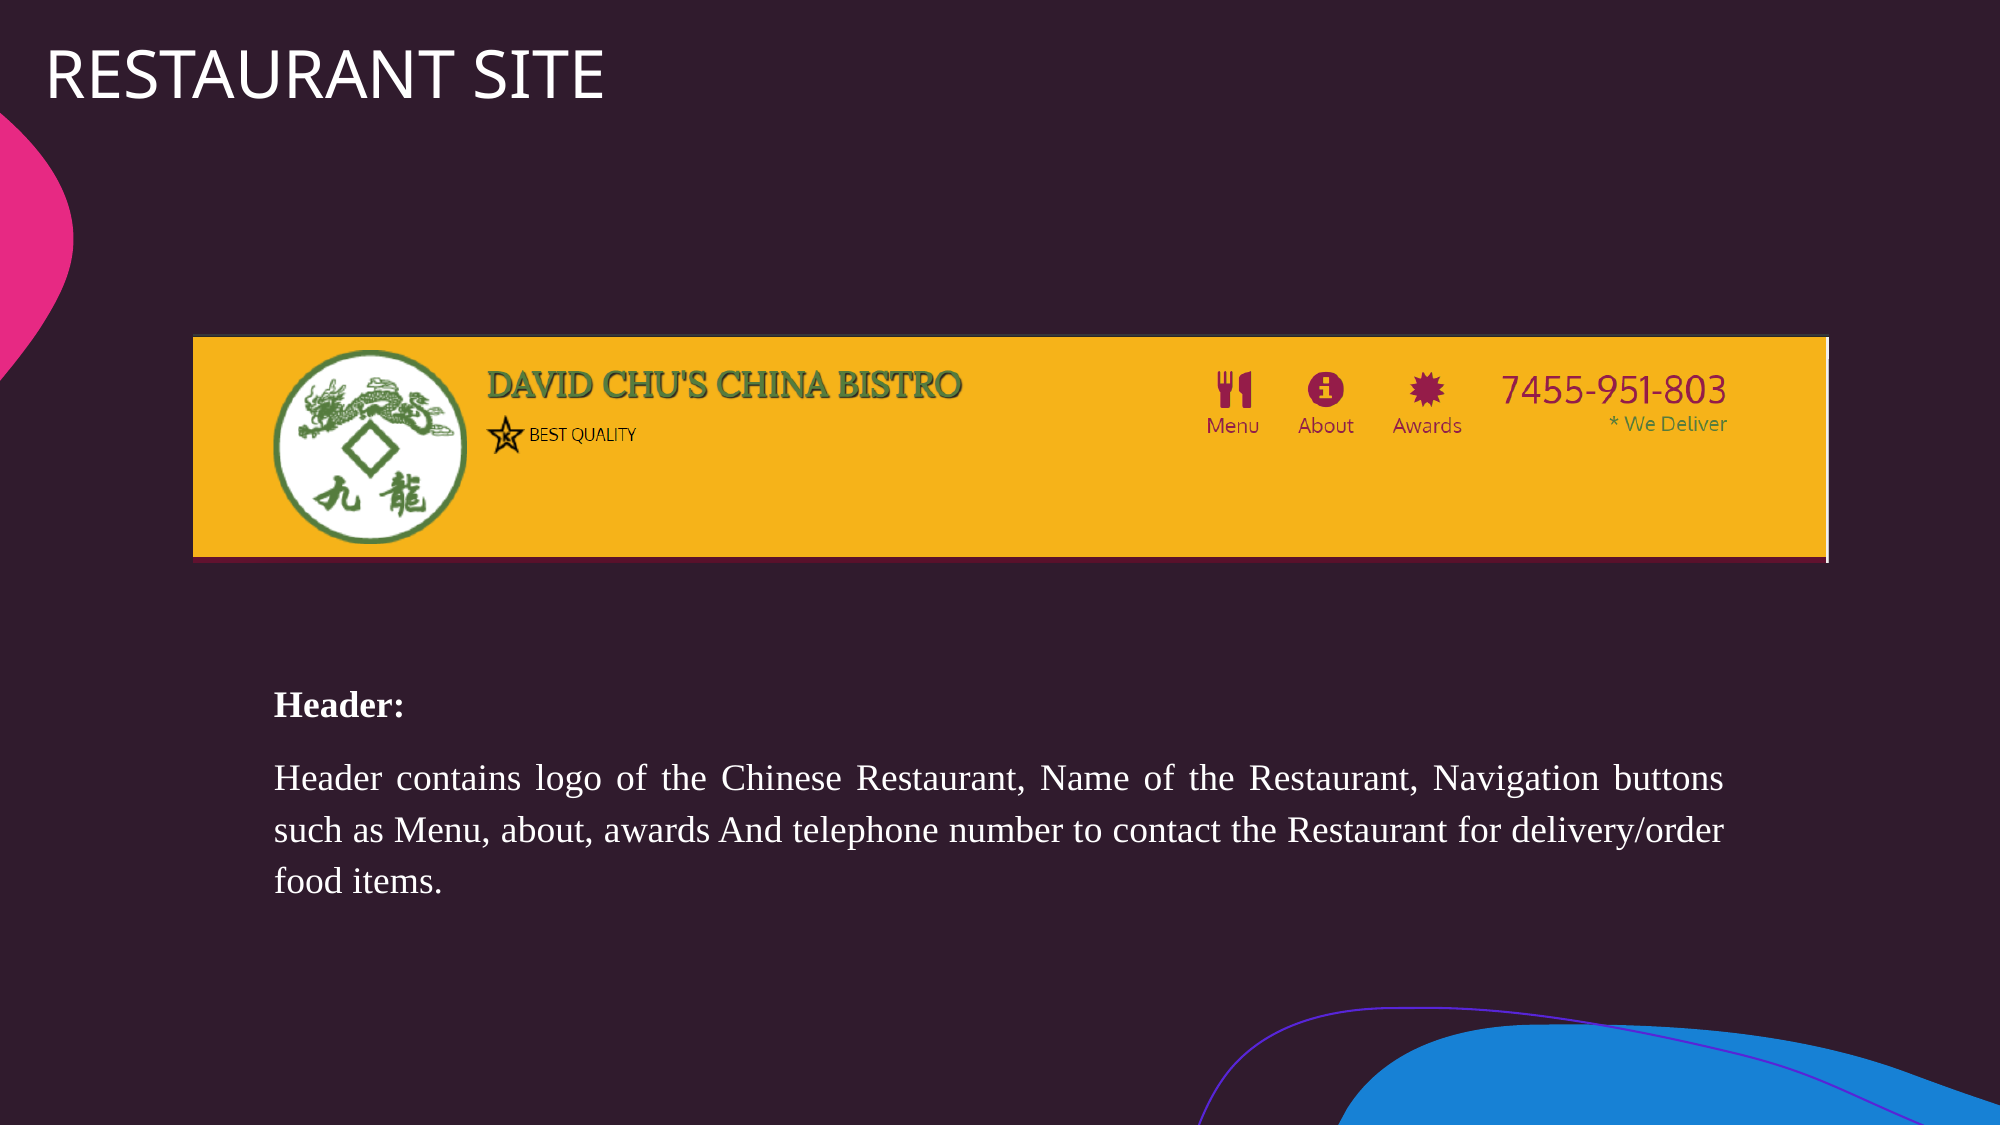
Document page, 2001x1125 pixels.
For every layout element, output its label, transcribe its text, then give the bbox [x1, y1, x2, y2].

picture [192, 334, 1829, 563]
text_box Header: Header contains logo of the Chinese Restaurant, Name of the Restaurant, Navigation buttons such as Menu, about, awards And telephone number to contact the Restaurant for delivery/order food items. [259, 666, 1741, 909]
title RESTAURANT SITE [29, 33, 655, 284]
